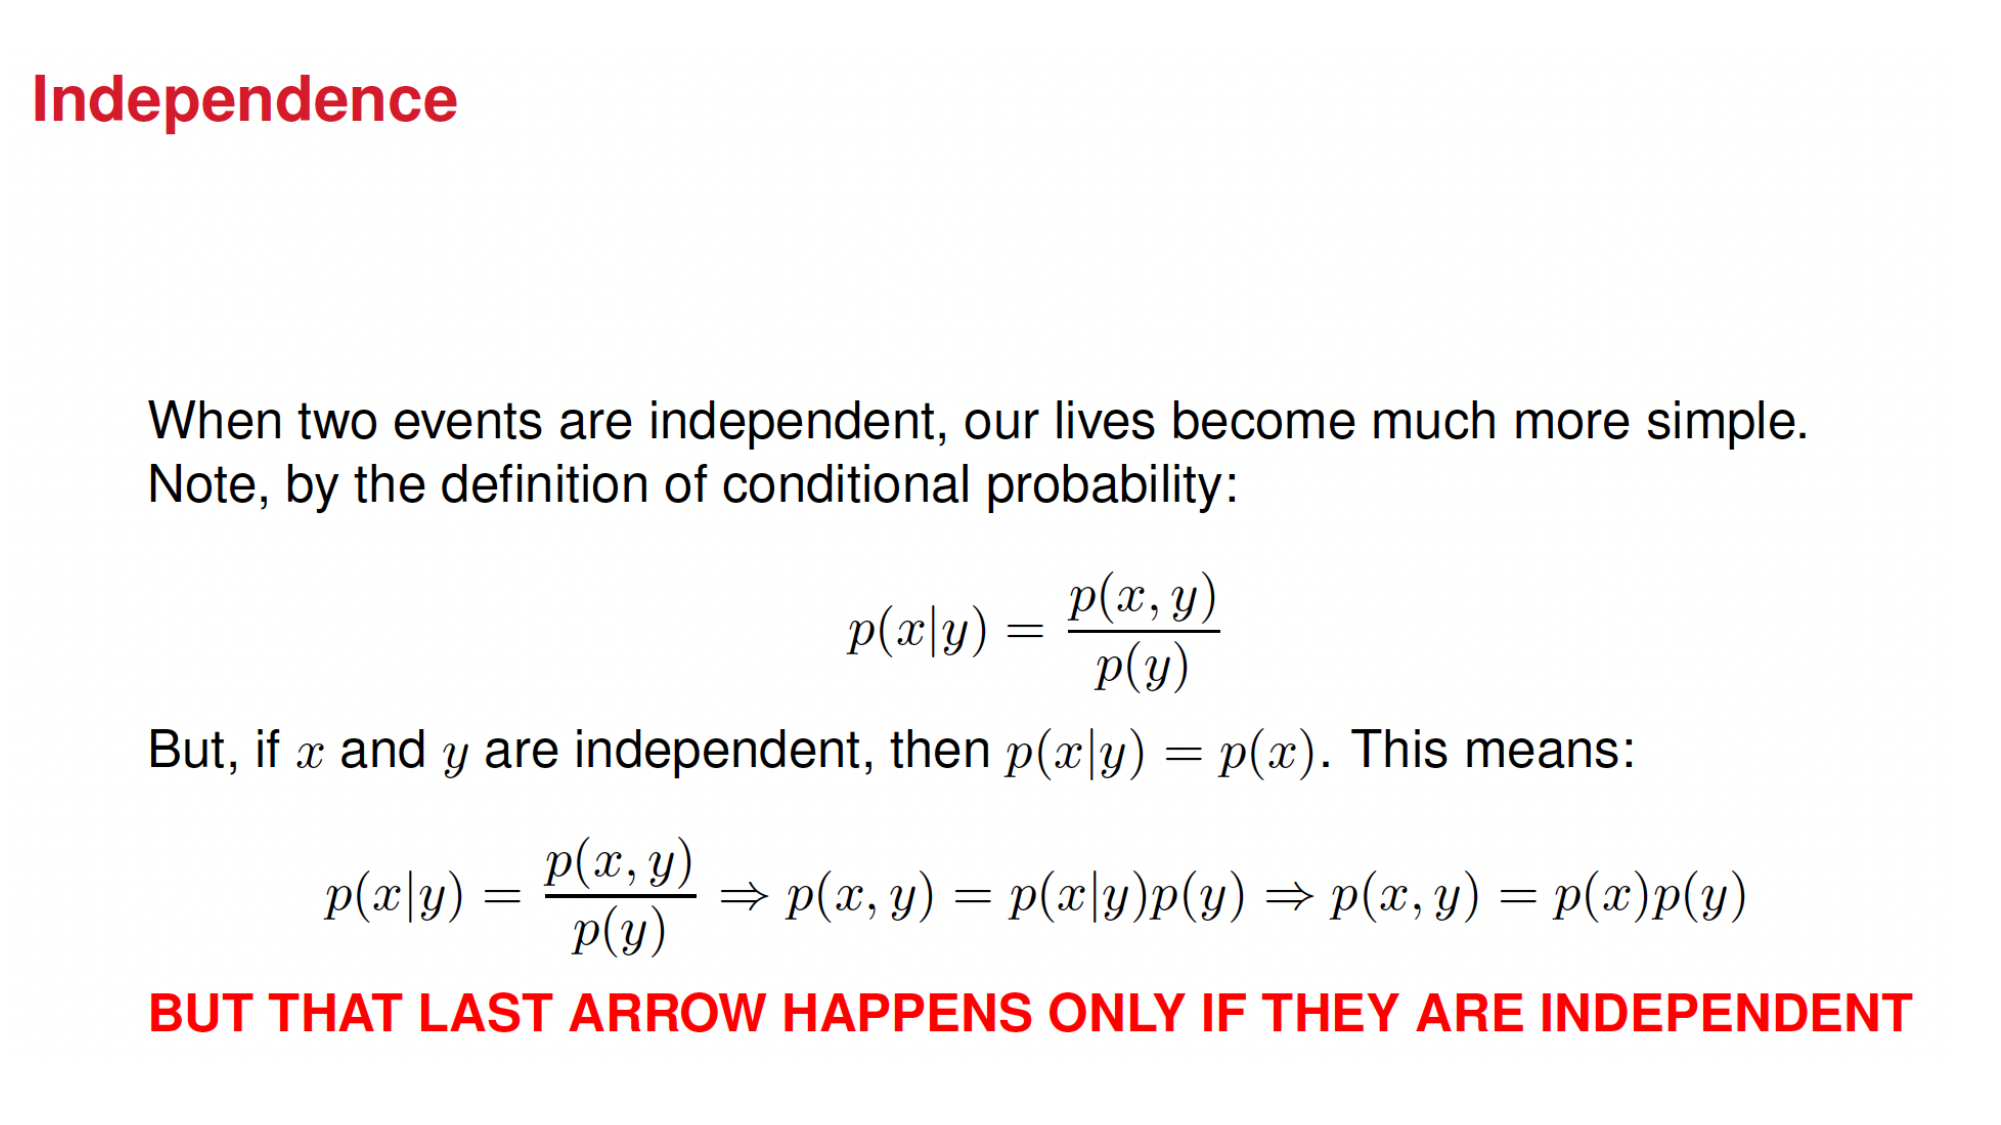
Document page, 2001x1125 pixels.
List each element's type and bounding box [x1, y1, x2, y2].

picture [8, 44, 1956, 1062]
